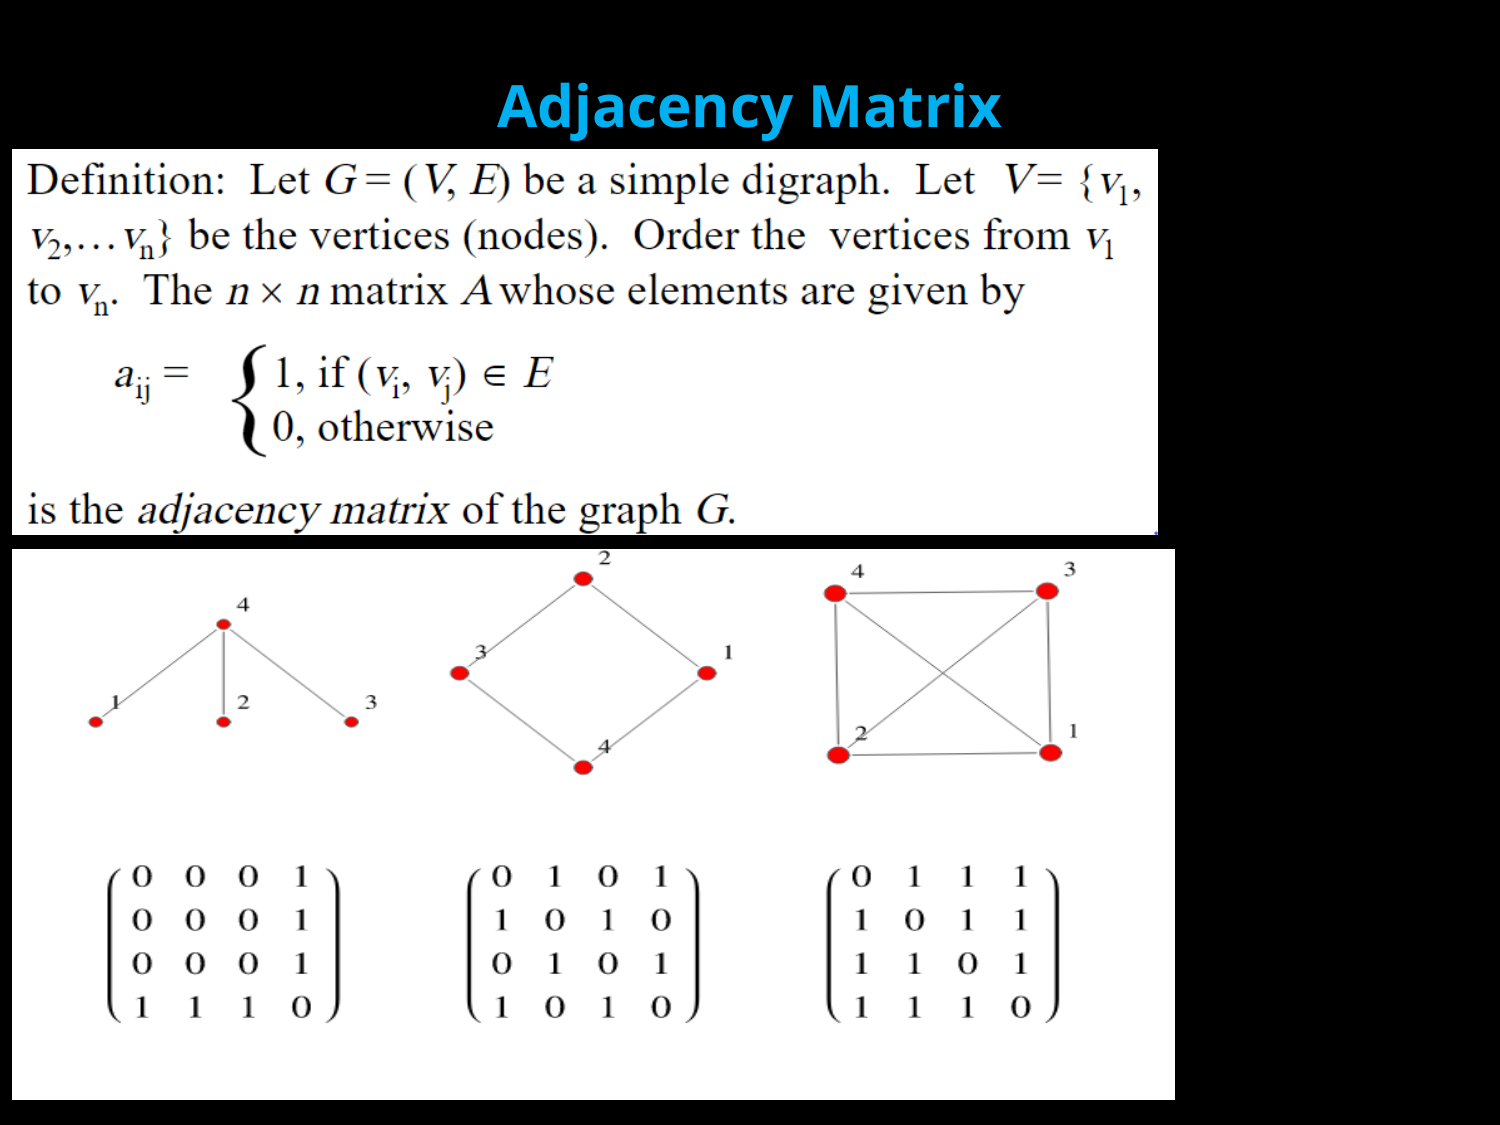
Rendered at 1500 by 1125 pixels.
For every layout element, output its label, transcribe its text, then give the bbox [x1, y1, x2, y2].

title Adjacency Matrix [75, 45, 1425, 233]
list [12, 149, 1158, 536]
picture [12, 549, 1176, 1101]
